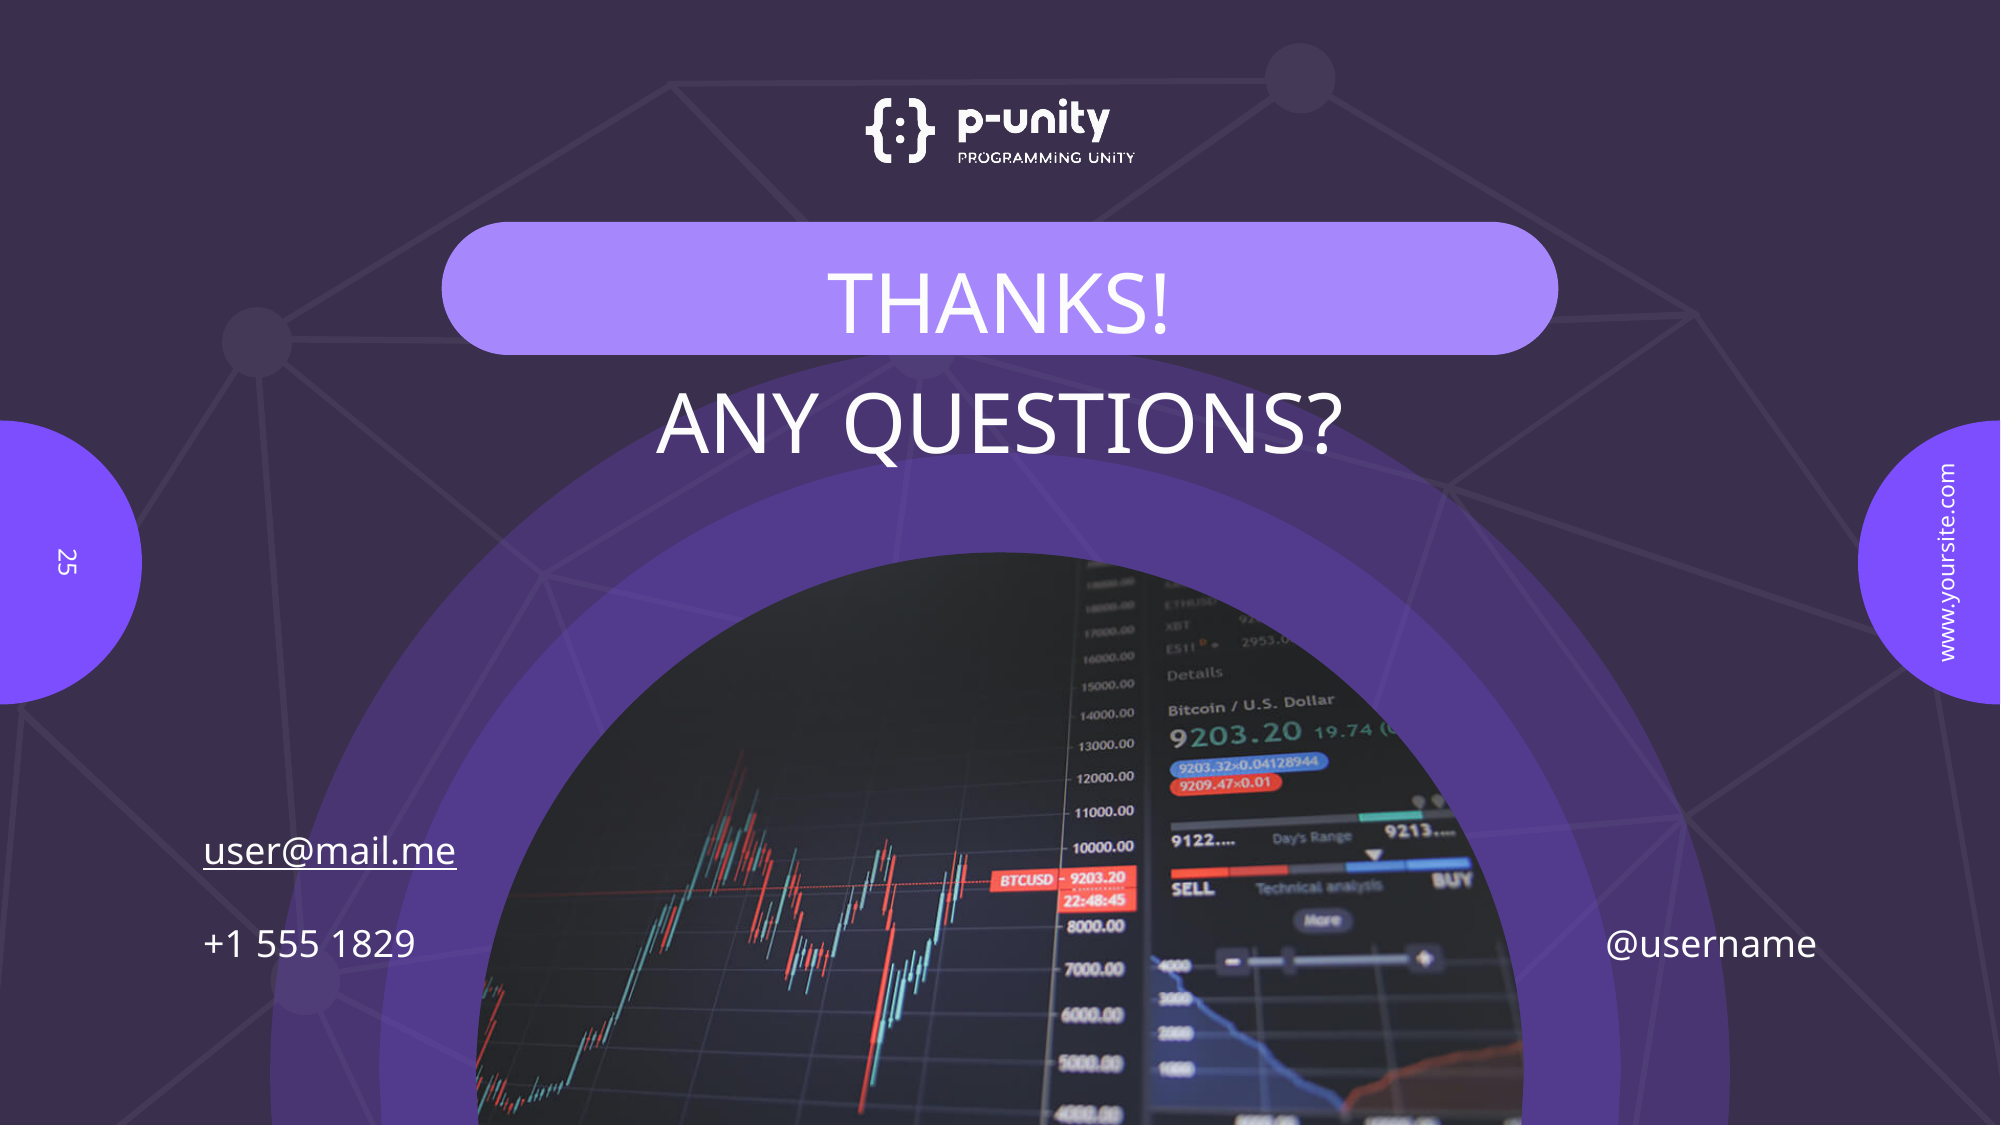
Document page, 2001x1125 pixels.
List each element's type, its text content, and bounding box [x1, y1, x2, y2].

text_box +1 555 1829 [188, 890, 476, 973]
text_box [474, 220, 1526, 230]
text_box @username [1590, 890, 1922, 973]
picture [754, 0, 1246, 220]
text_box user@mail.me [188, 794, 476, 886]
picture [476, 552, 1524, 1125]
text_box THANKS! ANY QUESTIONS? [202, 230, 1798, 489]
